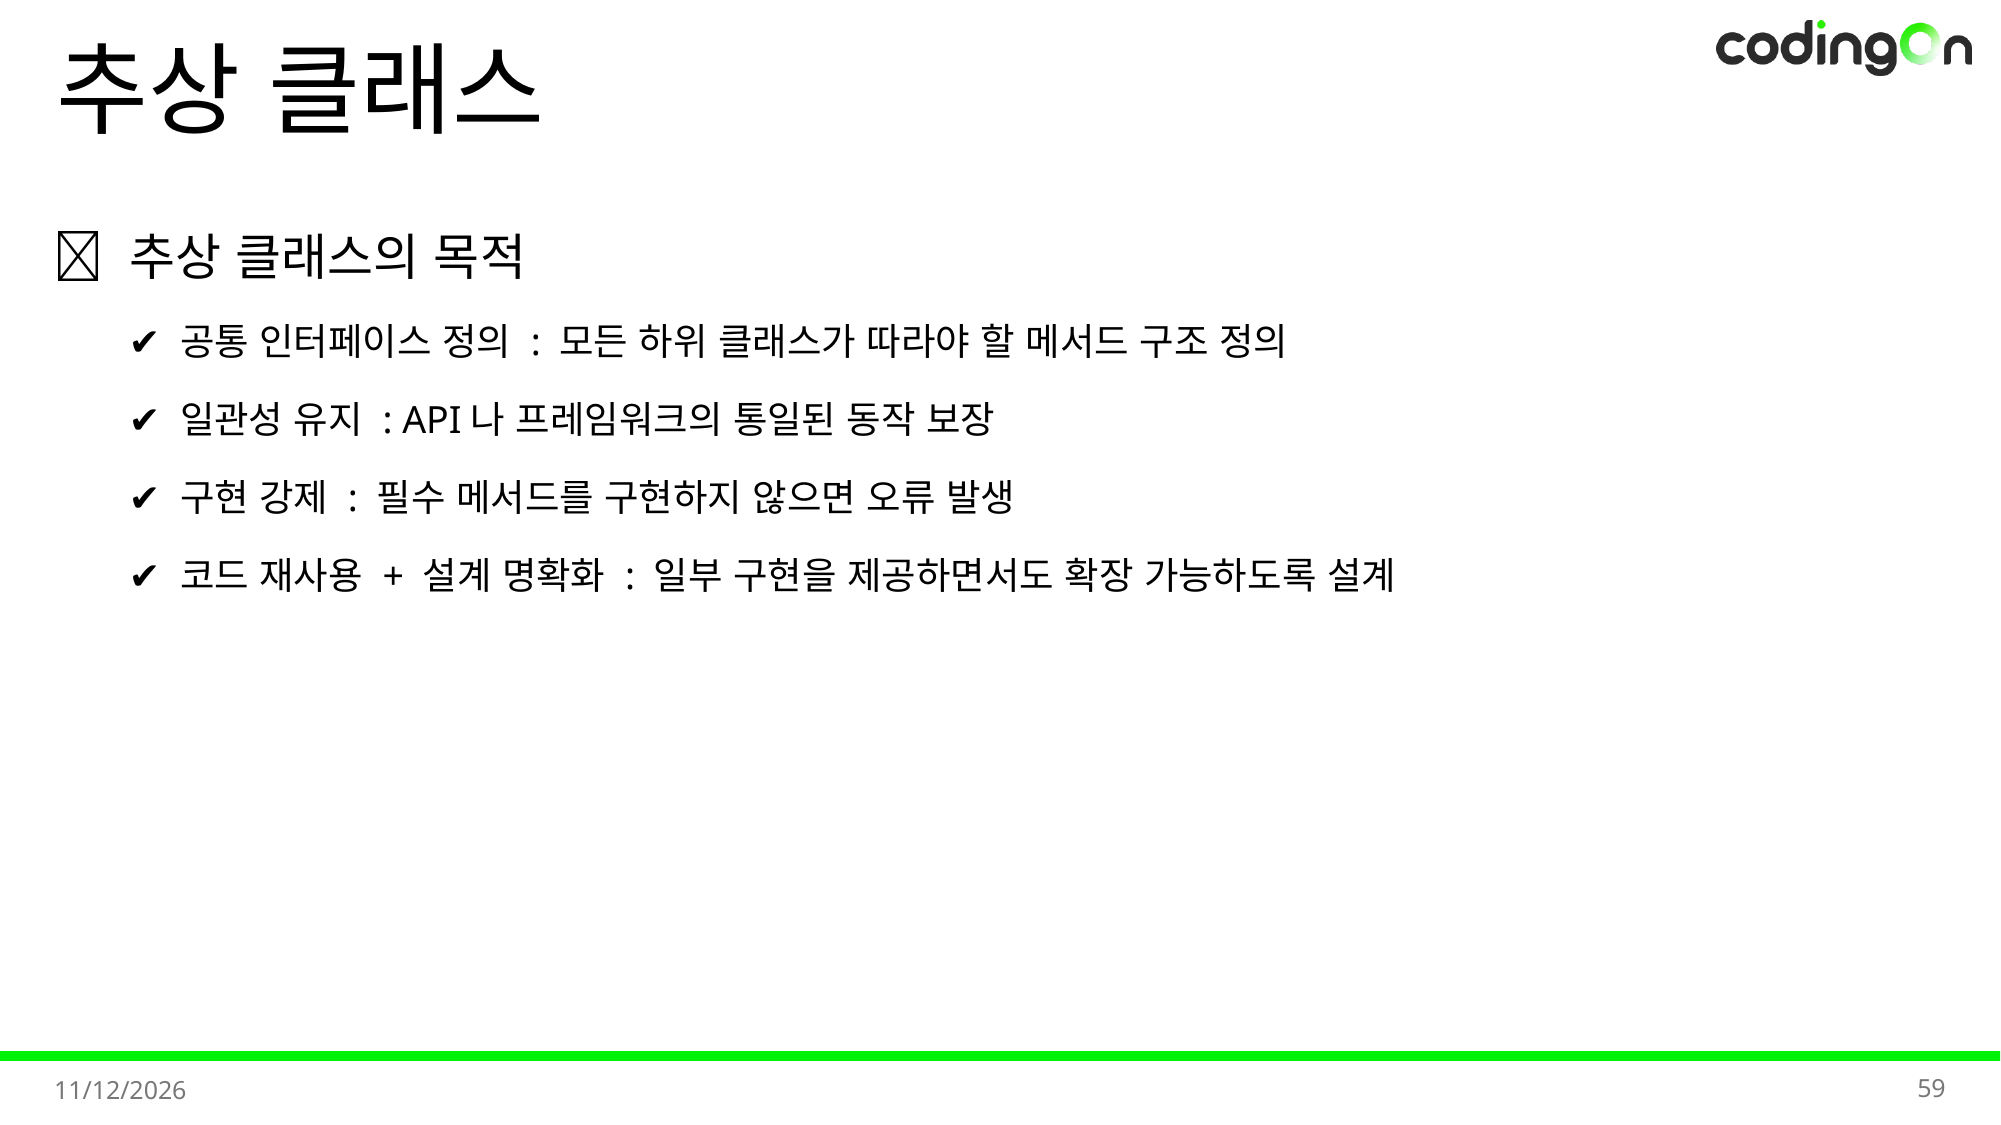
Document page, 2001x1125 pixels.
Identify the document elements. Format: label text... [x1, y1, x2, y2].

text_box ✅ 추상 클래스의 목적 ✔️ 공통 인터페이스 정의 : 모든 하위 클래스가 따라야 할 메서드 구조 정의 ✔️ 일관성 유지 : API나 프레임워크의 통일된 동작 보장 ✔️ 구현 강제 : 필수 메서드를 구현하지 않으면 오류 발생 ✔️ 코드 재사용 + 설계 명확화 : 일부 구현을 제공하면서도 확장 가능하도록 설계 [39, 187, 1959, 641]
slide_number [39, 1061, 490, 1122]
slide_number 59 [1510, 1059, 1961, 1120]
title 추상 클래스 [41, 0, 1767, 187]
picture [1767, 20, 1972, 76]
